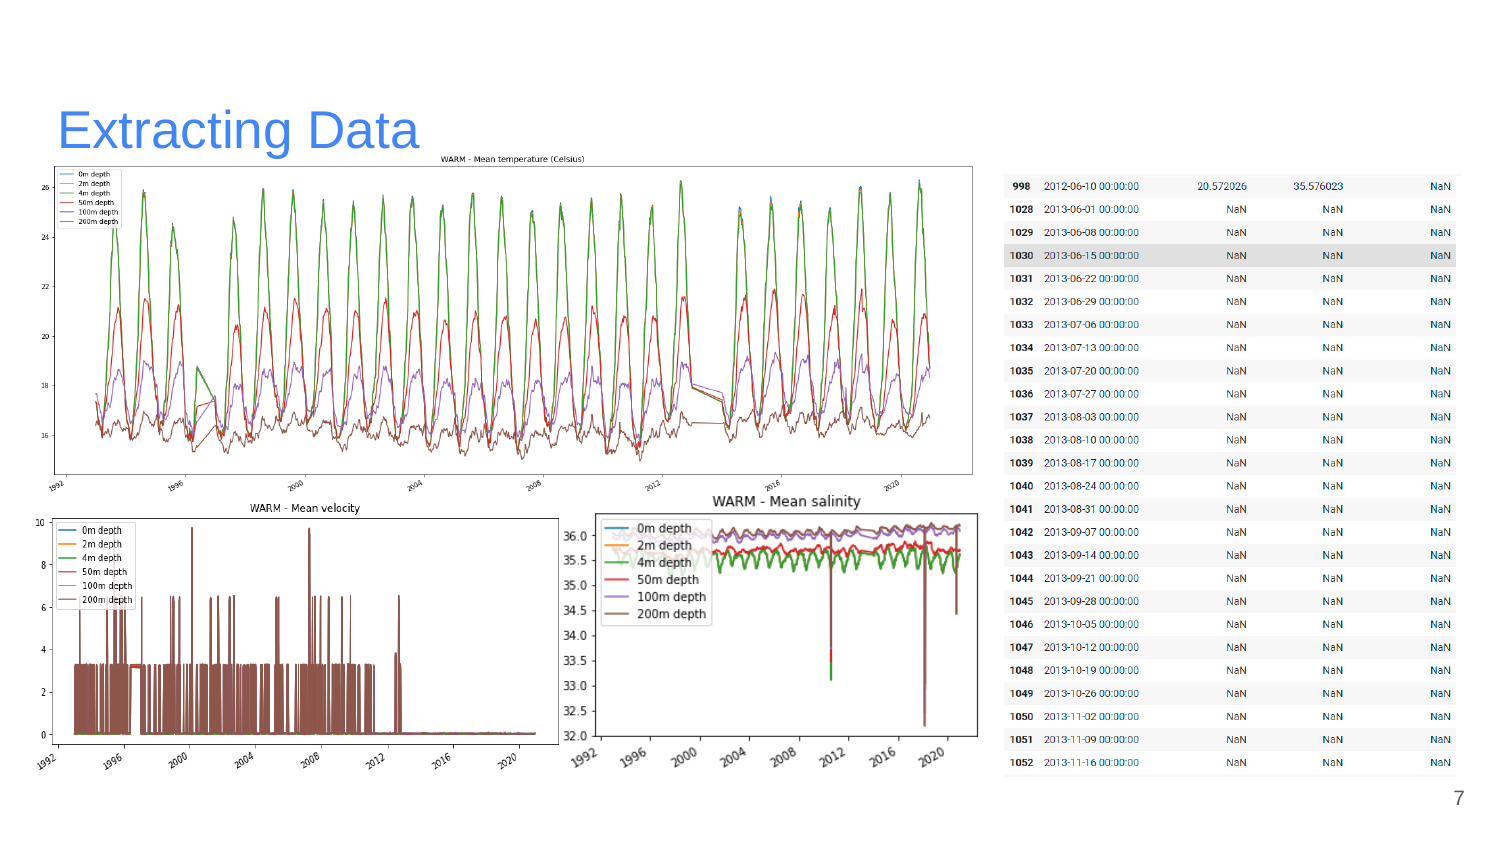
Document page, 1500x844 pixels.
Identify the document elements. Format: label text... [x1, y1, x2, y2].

slide_number ‹#› [1389, 764, 1480, 830]
title Extracting Data [42, 80, 1440, 175]
picture [1000, 174, 1462, 777]
picture [29, 151, 985, 777]
